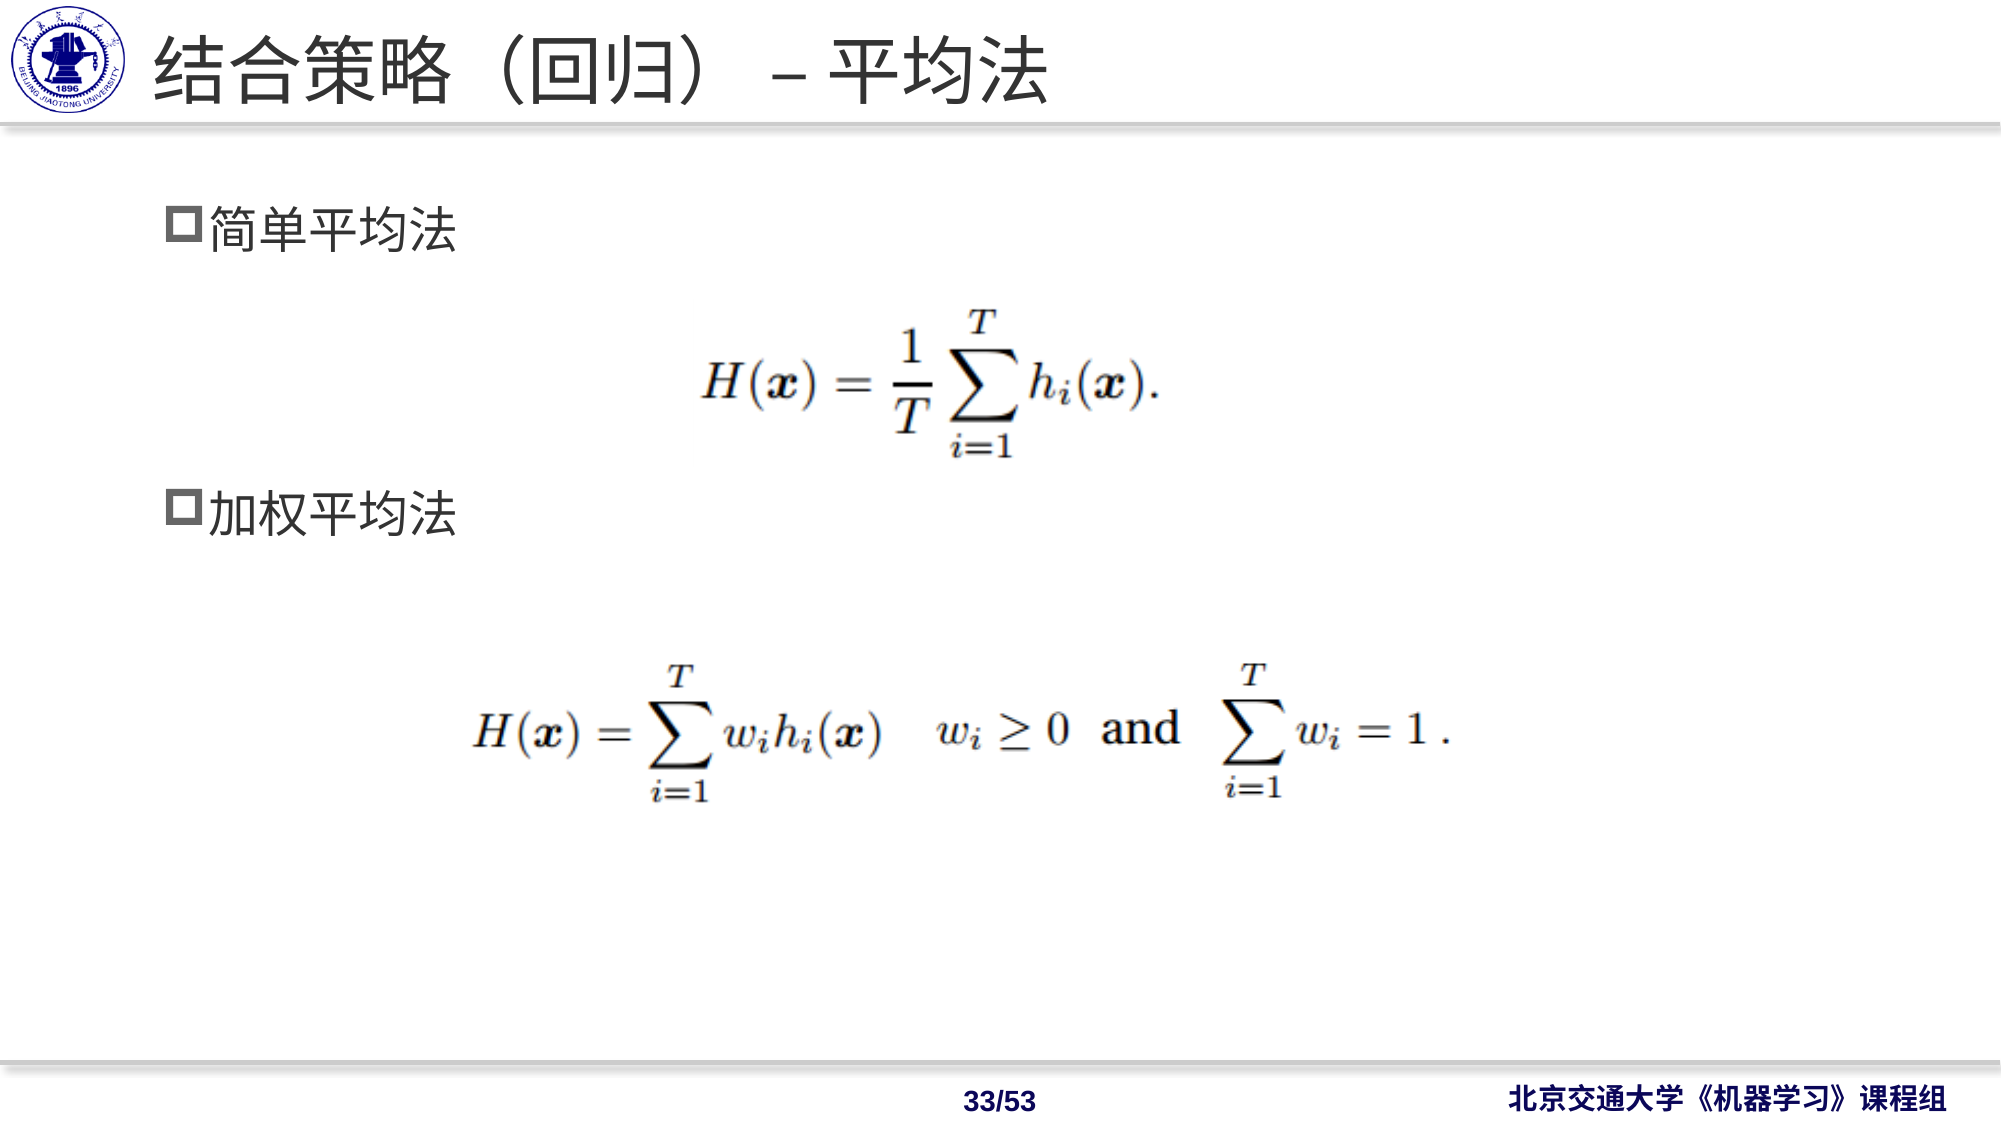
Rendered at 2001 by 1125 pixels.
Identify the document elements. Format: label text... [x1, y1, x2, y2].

list 简单平均法 加权平均法 [146, 195, 1605, 930]
picture [444, 649, 1476, 826]
title 结合策略（回归） – 平均法 [137, 11, 1432, 140]
picture [691, 299, 1185, 467]
picture [11, 6, 125, 113]
